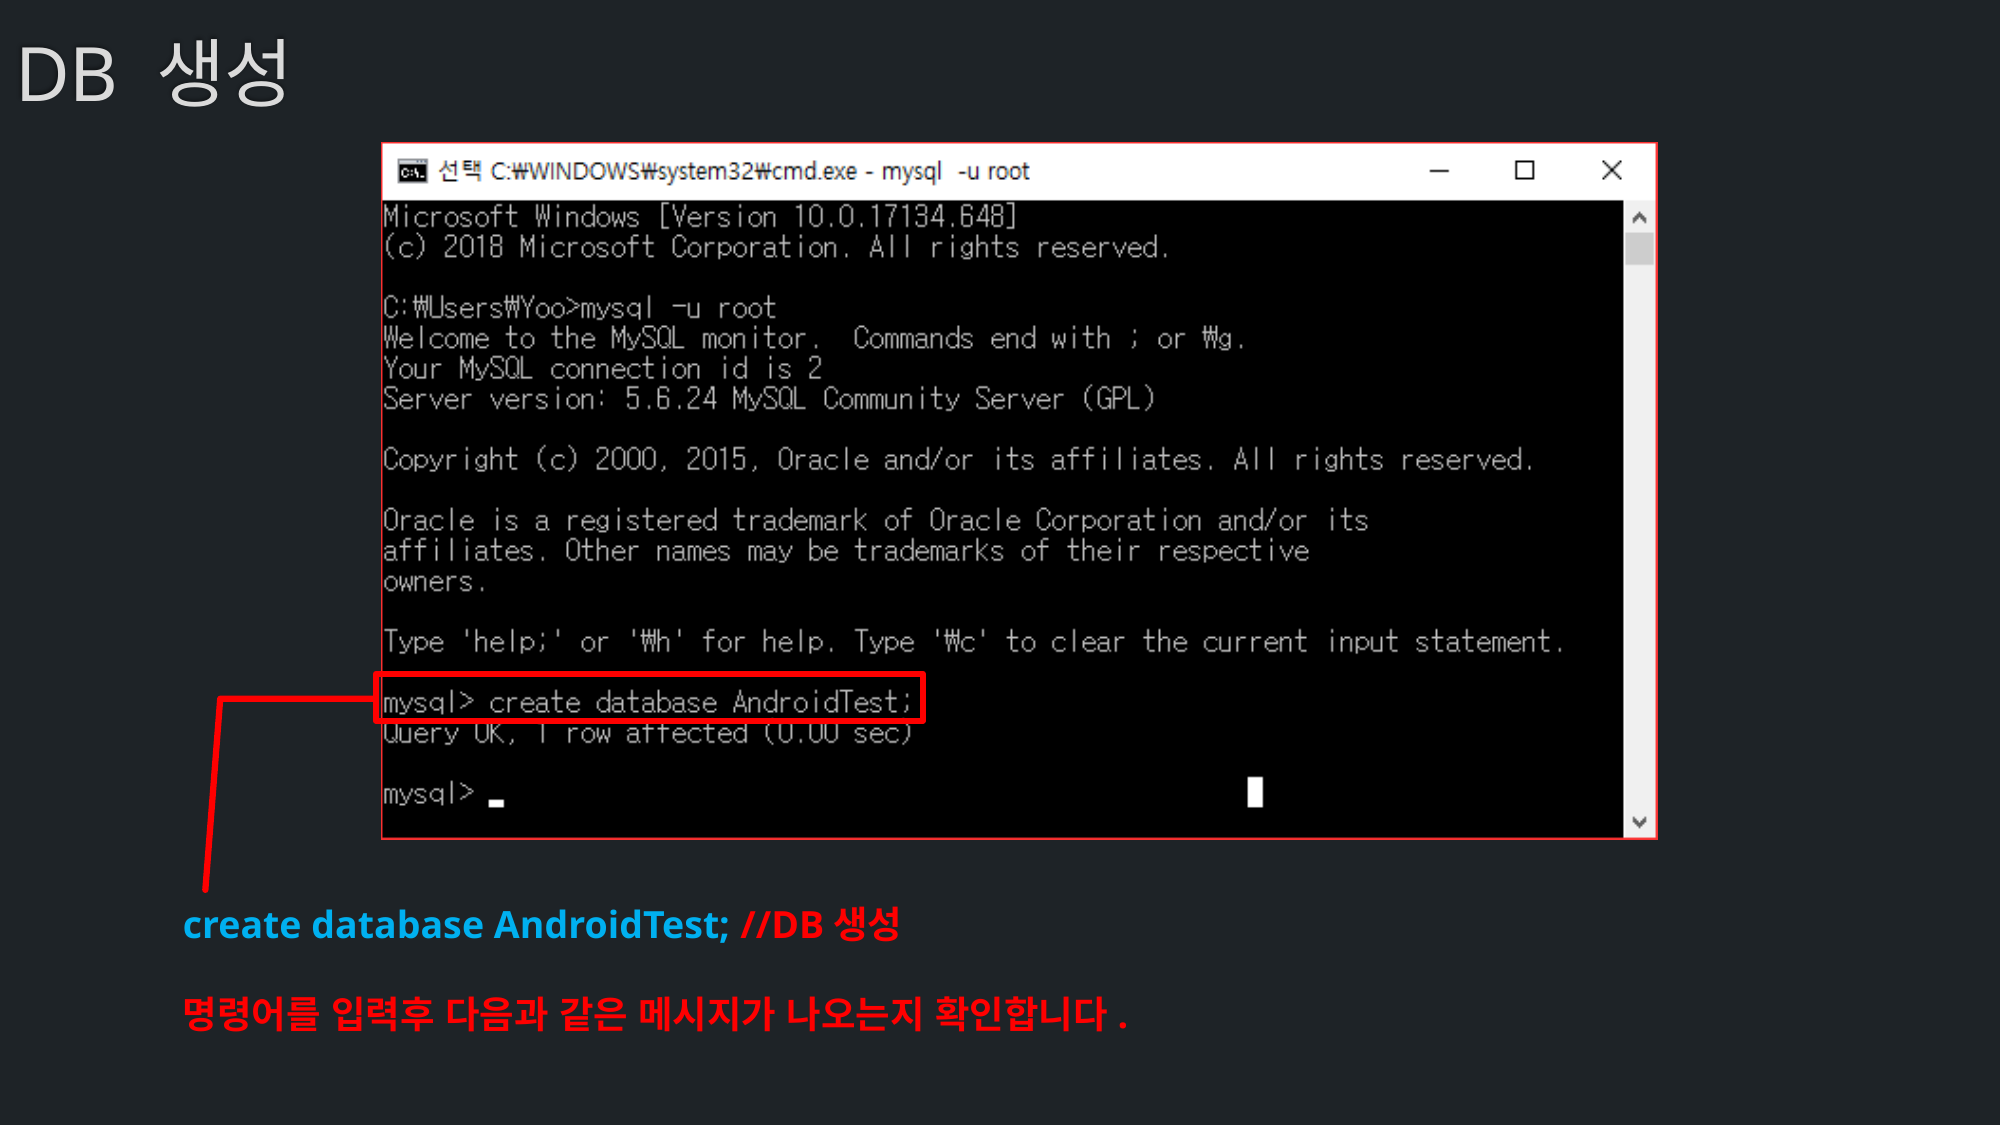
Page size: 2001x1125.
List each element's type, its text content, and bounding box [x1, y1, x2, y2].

picture [381, 141, 1658, 841]
text_box create database AndroidTest; //DB생성 명령어를 입력후 다음과 같은 메시지가 나오는지 확인합니다. [168, 893, 1177, 1044]
text_box [204, 697, 373, 892]
title DB 생성 [0, 0, 981, 143]
